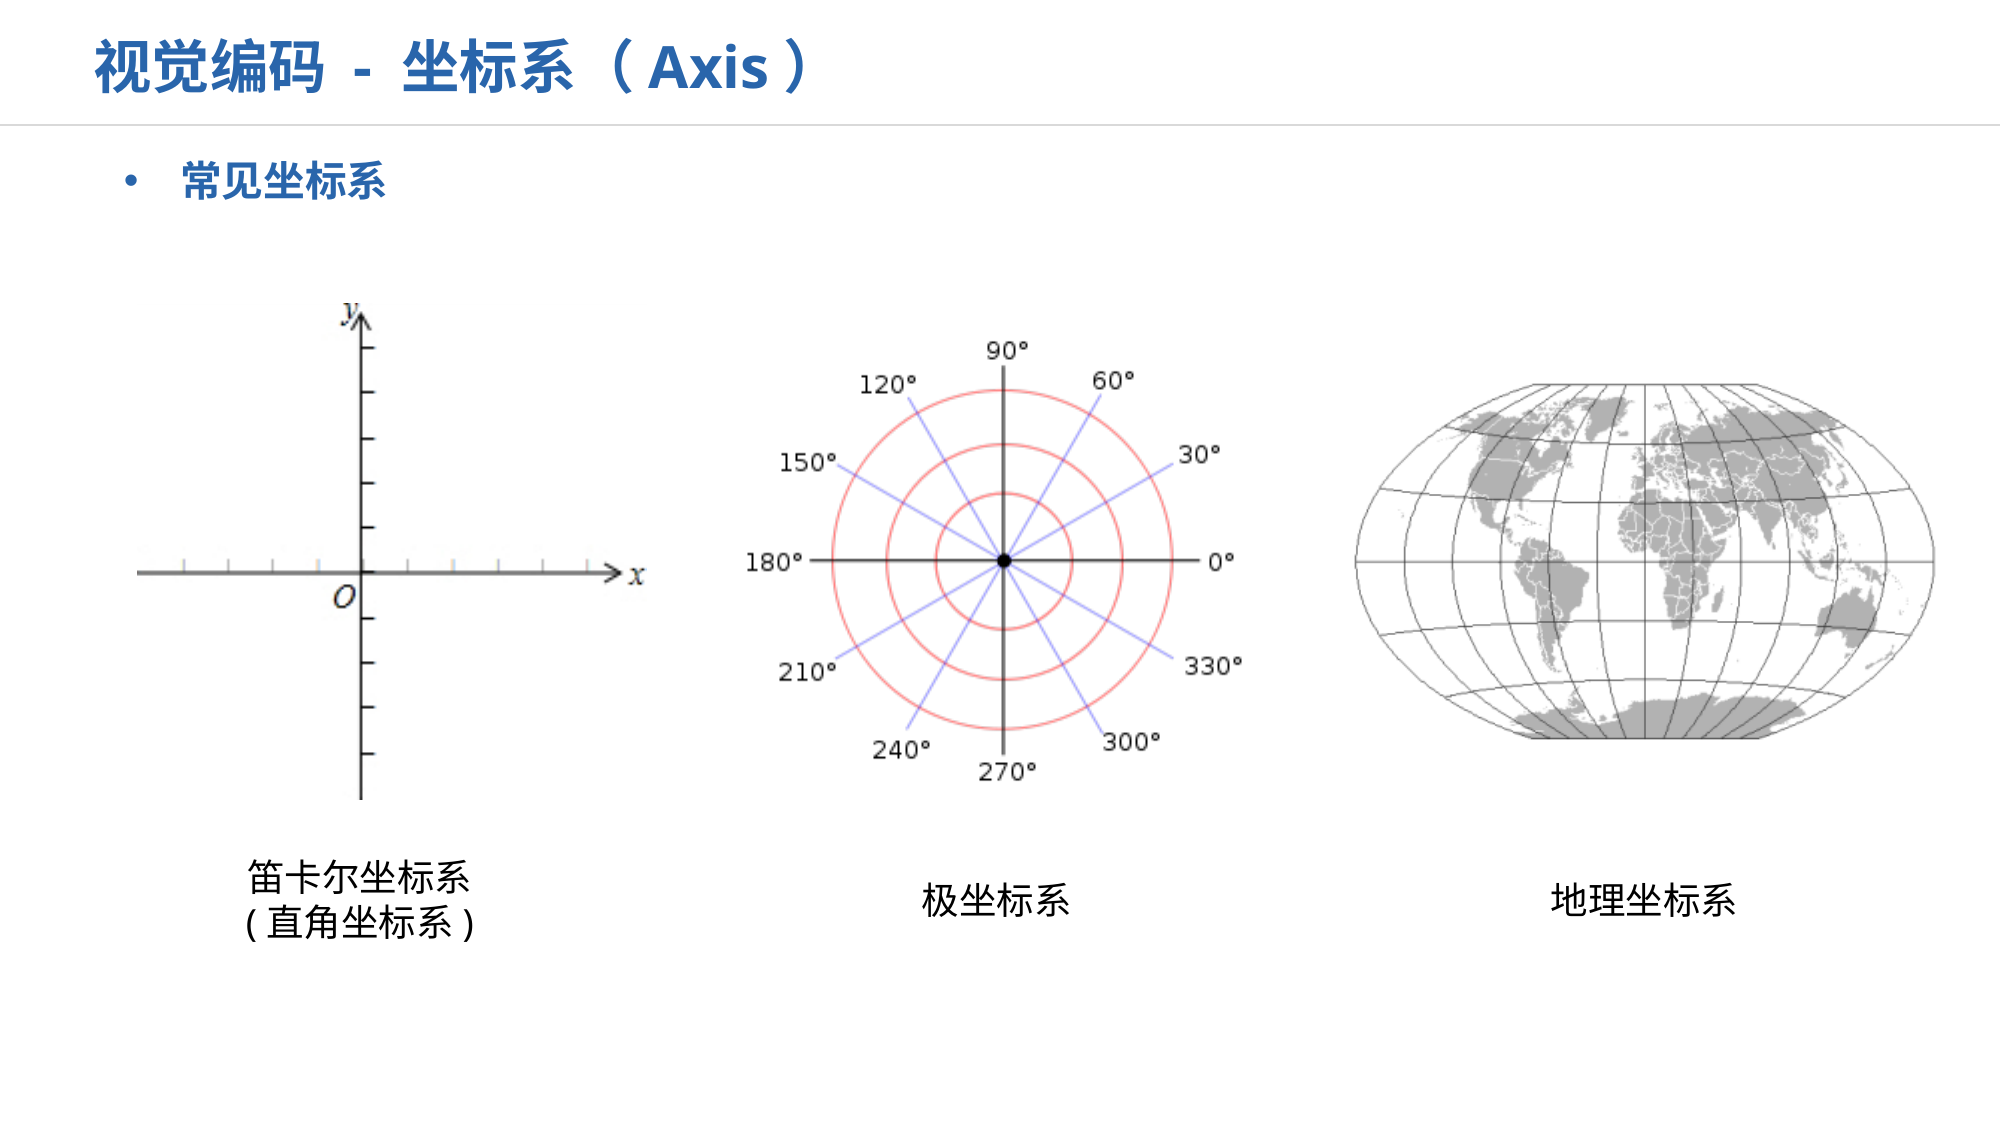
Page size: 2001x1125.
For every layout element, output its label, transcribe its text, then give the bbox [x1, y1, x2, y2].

picture [736, 292, 1278, 833]
text_box 笛卡尔坐标系 (直角坐标系) [209, 866, 511, 933]
text_box 极坐标系 [859, 866, 1134, 933]
picture [1346, 375, 1943, 750]
text_box 常见坐标系 [81, 147, 1736, 1061]
text_box 视觉编码 - 坐标系（Axis） [78, 30, 878, 118]
picture [137, 303, 647, 800]
text_box 地理坐标系 [1507, 866, 1782, 933]
